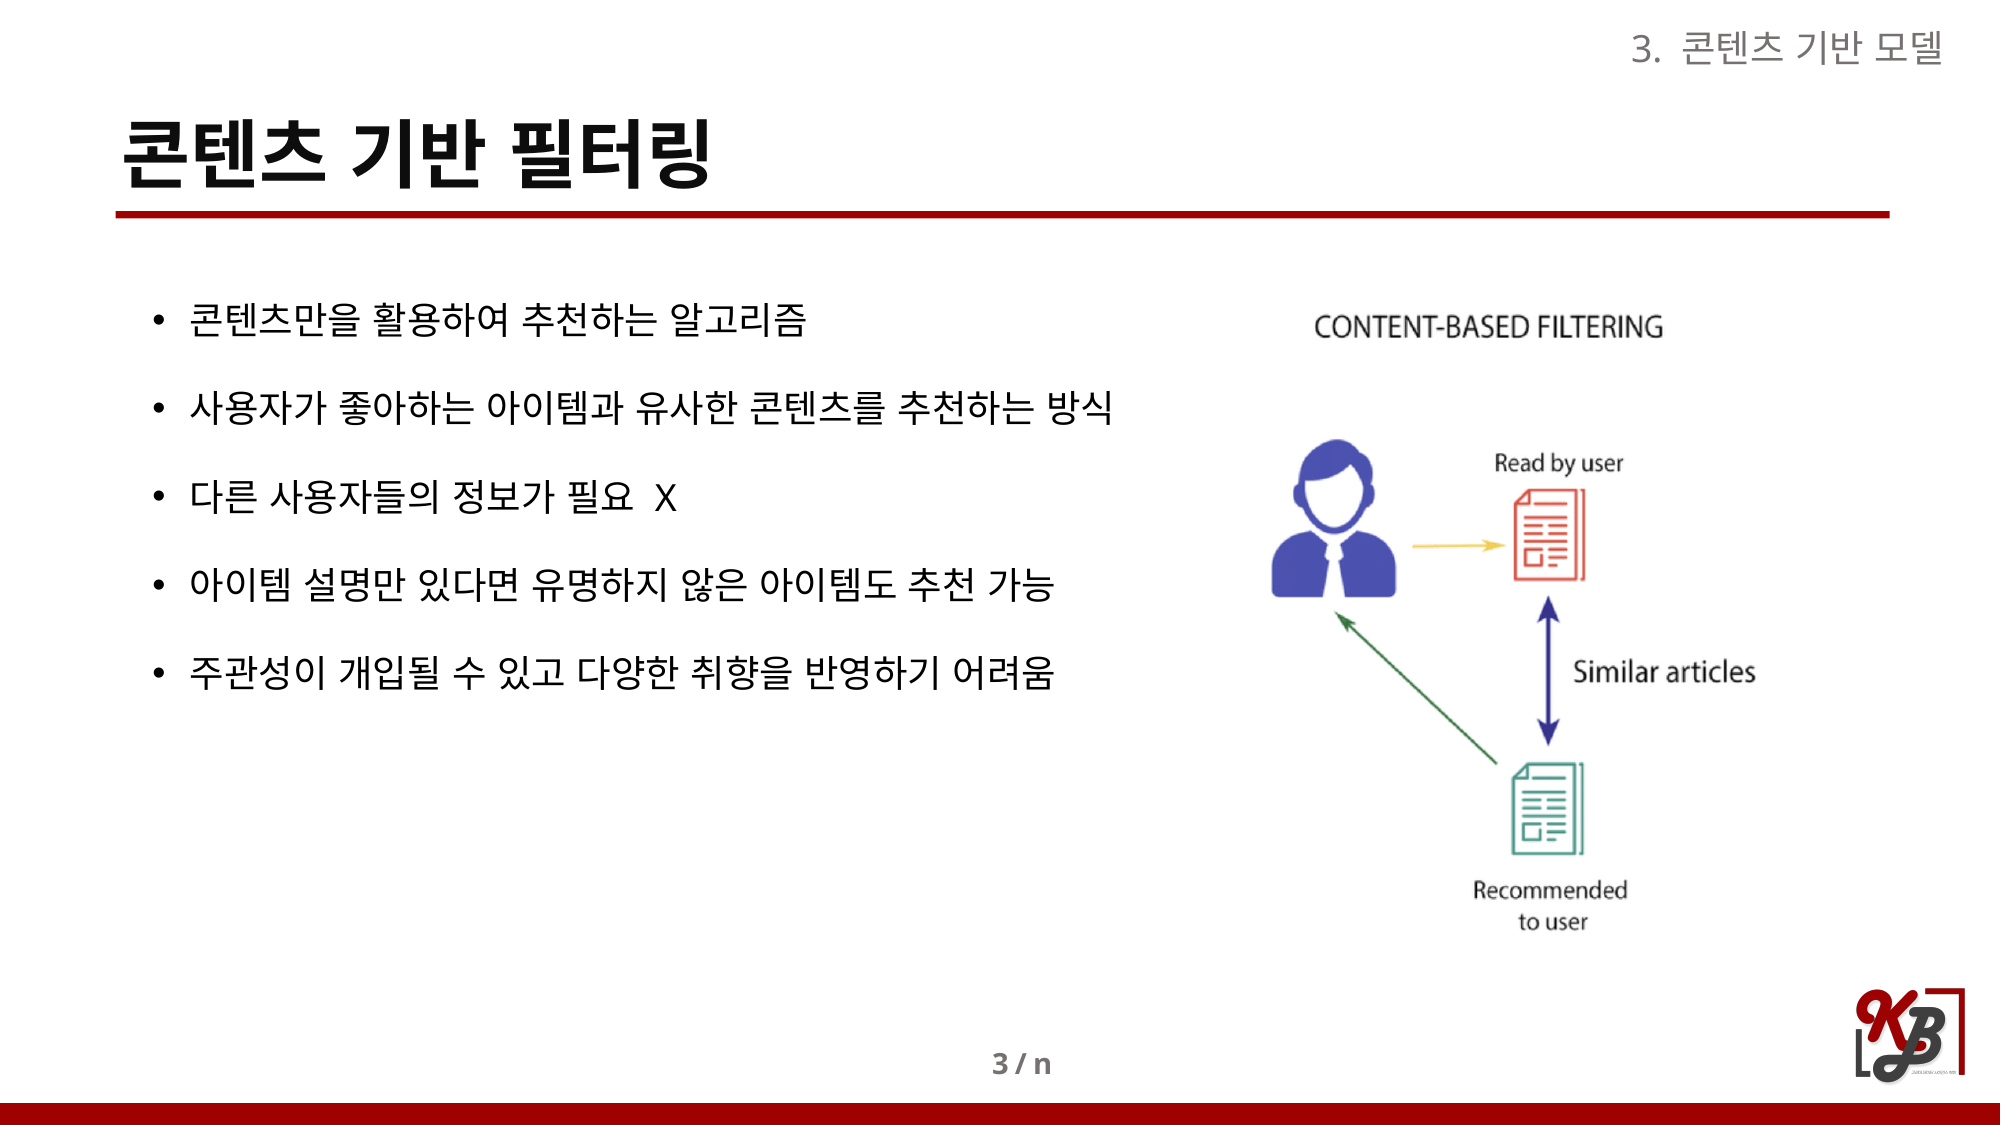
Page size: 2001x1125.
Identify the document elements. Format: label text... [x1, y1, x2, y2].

title 콘텐츠 기반 필터링 [106, 32, 1854, 207]
text_box [114, 210, 1891, 219]
text_box 3/n [905, 1037, 1140, 1088]
text_box 3. 콘텐츠 기반 모델 [1616, 0, 2000, 78]
list 콘텐츠만을 활용하여 추천하는 알고리즘 사용자가 좋아하는 아이템과 유사한 콘텐츠를 추천하는 방식 다른 사용자들의 정보가 필요 X 아이템 설명만 있다면 유명하지 않은 아이템도 추천 가능 주관성이 개입될 수 있고 다양한 취향을 반영하기 어려움 [137, 266, 1344, 981]
picture [1211, 292, 1806, 955]
picture [1848, 970, 1972, 1093]
text_box [0, 1102, 2000, 1125]
